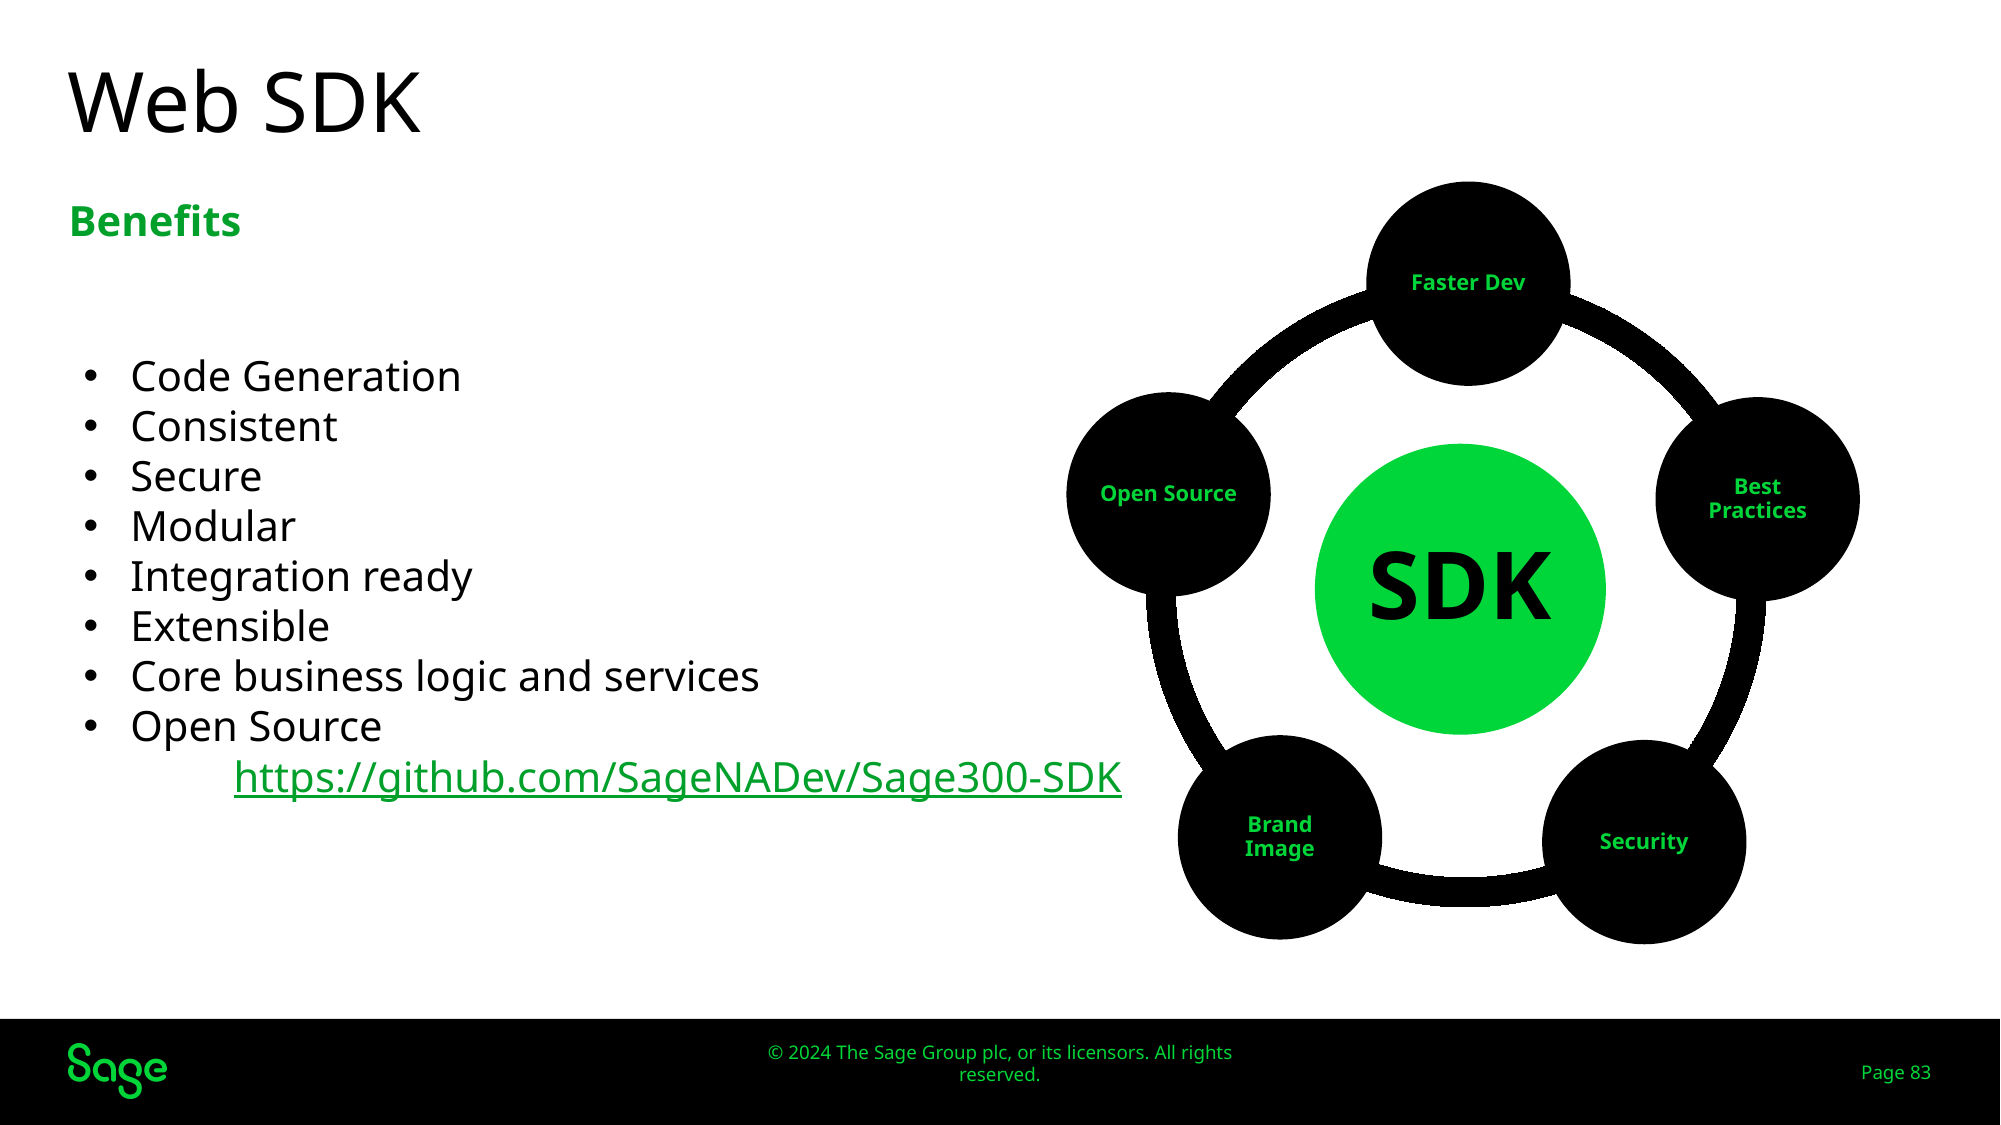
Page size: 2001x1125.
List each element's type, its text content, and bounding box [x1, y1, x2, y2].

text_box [938, 180, 1983, 944]
text_box Code Generation Consistent Secure Modular Integration ready Extensible Core business logic and services Open Source https://github.com/SageNADev/Sage300-SDK [68, 342, 938, 815]
title Web SDK [67, 49, 1930, 147]
list Benefits [68, 186, 938, 259]
slide_number Page 83 [1809, 1043, 1947, 1104]
picture [68, 1043, 167, 1099]
